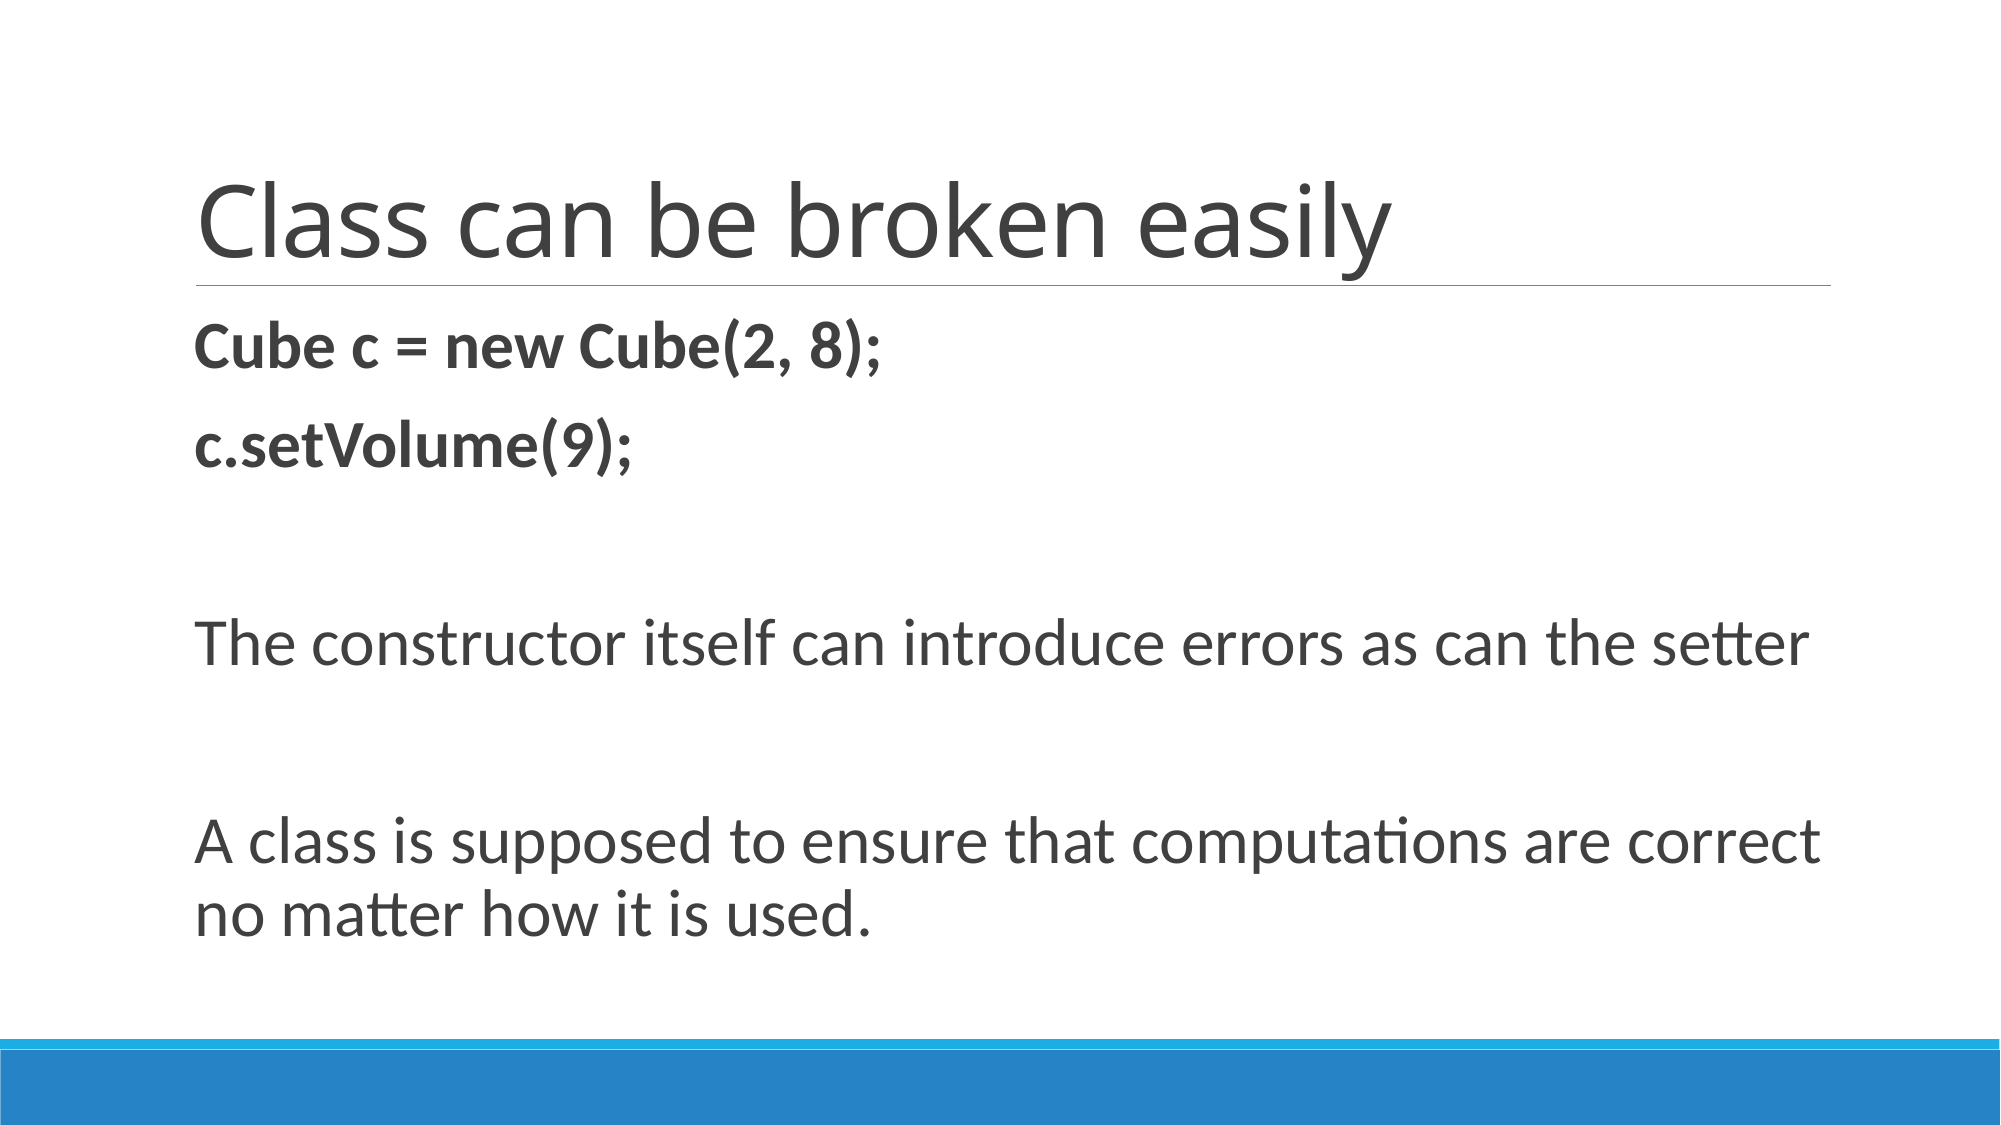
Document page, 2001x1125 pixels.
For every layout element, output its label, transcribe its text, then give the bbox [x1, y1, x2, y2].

title Class can be broken easily [180, 47, 1830, 285]
list Cube c = new Cube(2, 8); c.setVolume(9); The constructor itself can introduce errors as can the setter A class is supposed to ensure that computations are correct no matter how it is used. [180, 302, 1830, 963]
